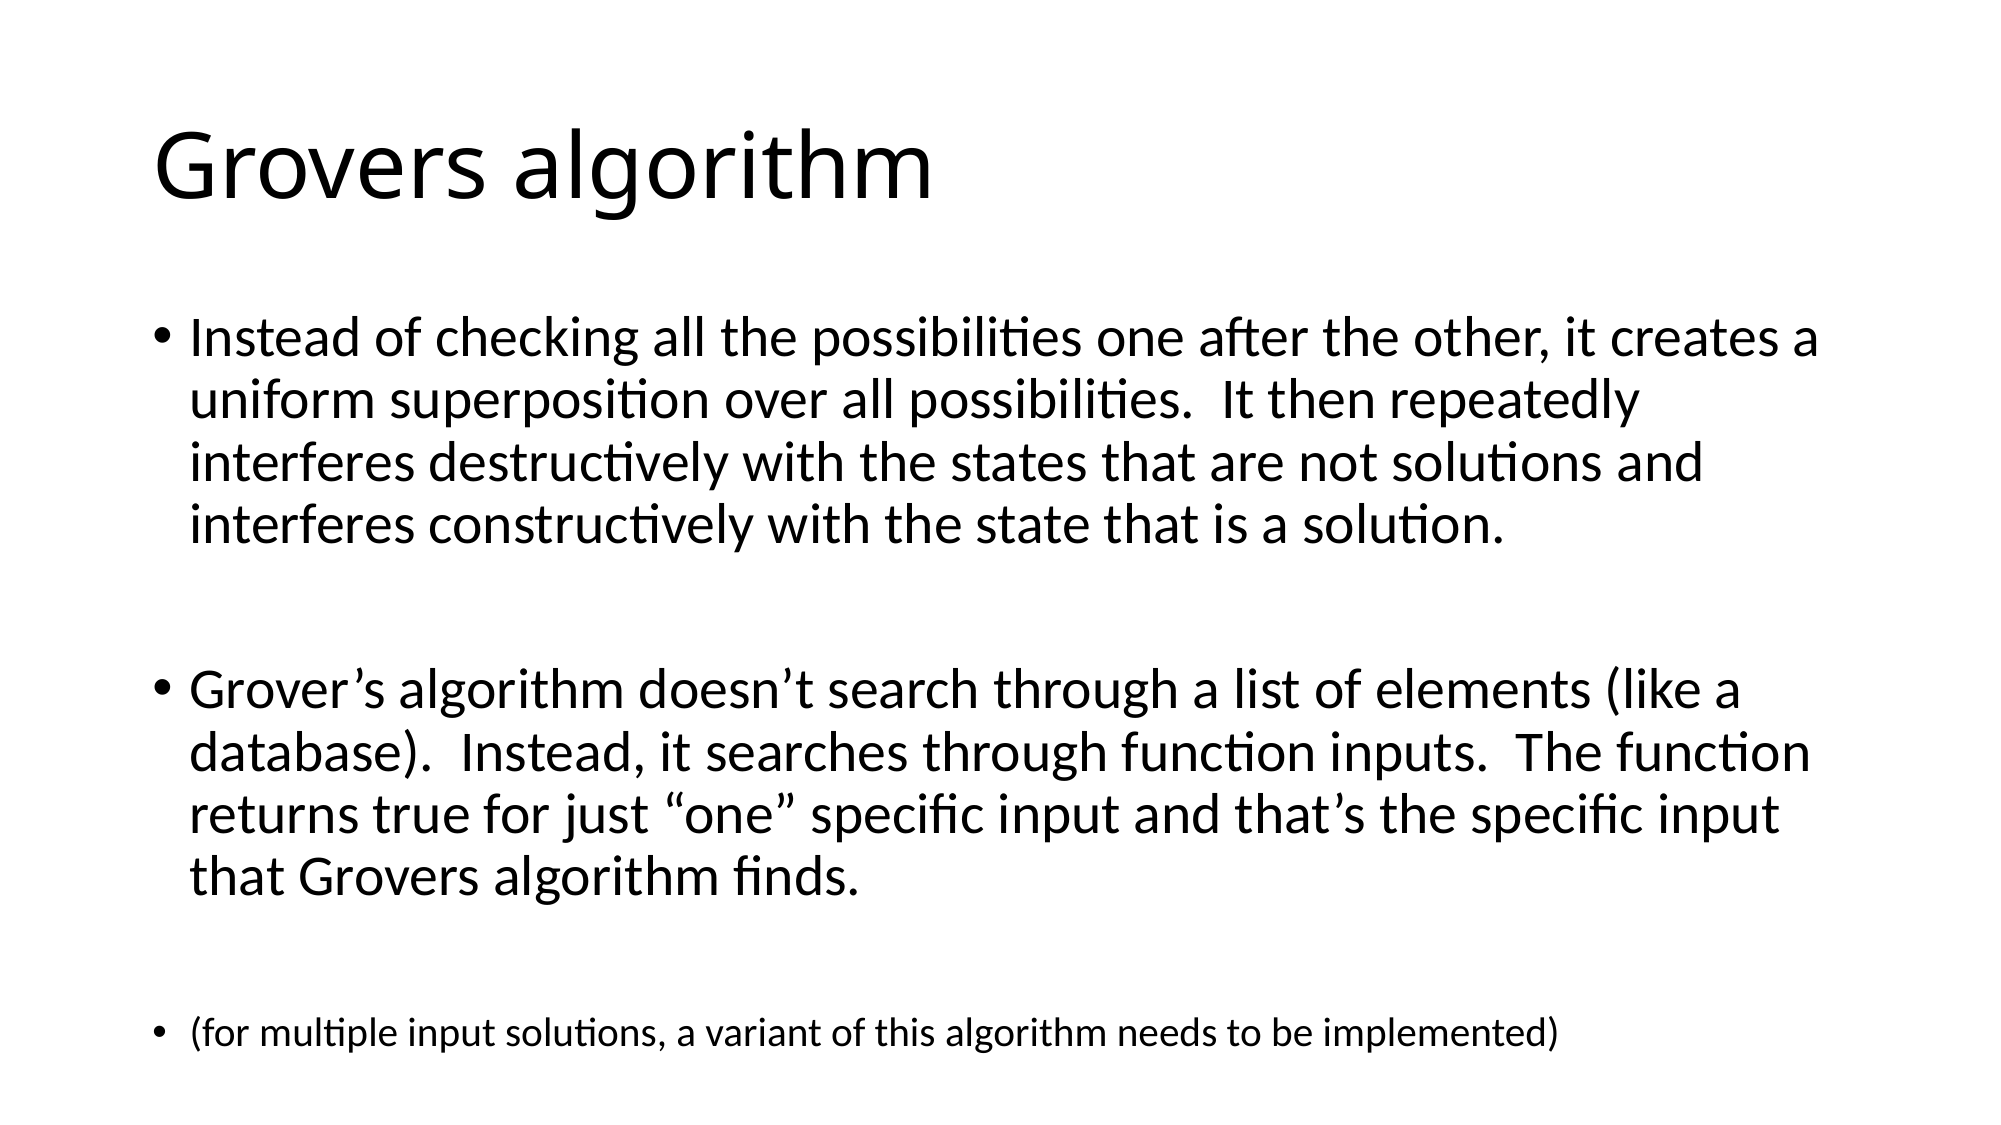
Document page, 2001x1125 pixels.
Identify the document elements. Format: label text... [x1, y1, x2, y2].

list Instead of checking all the possibilities one after the other, it creates a uniform superposition over all possibilities. It then repeatedly interferes destructively with the states that are not solutions and interferes constructively with the state that is a solution. Grover’s algorithm doesn’t search through a list of elements (like a database). Instead, it searches through function inputs. The function returns true for just “one” specific input and that’s the specific input that Grovers algorithm finds. (for multiple input solutions, a variant of this algorithm needs to be implemented) [137, 299, 1863, 1066]
title Grovers algorithm [137, 59, 1863, 278]
